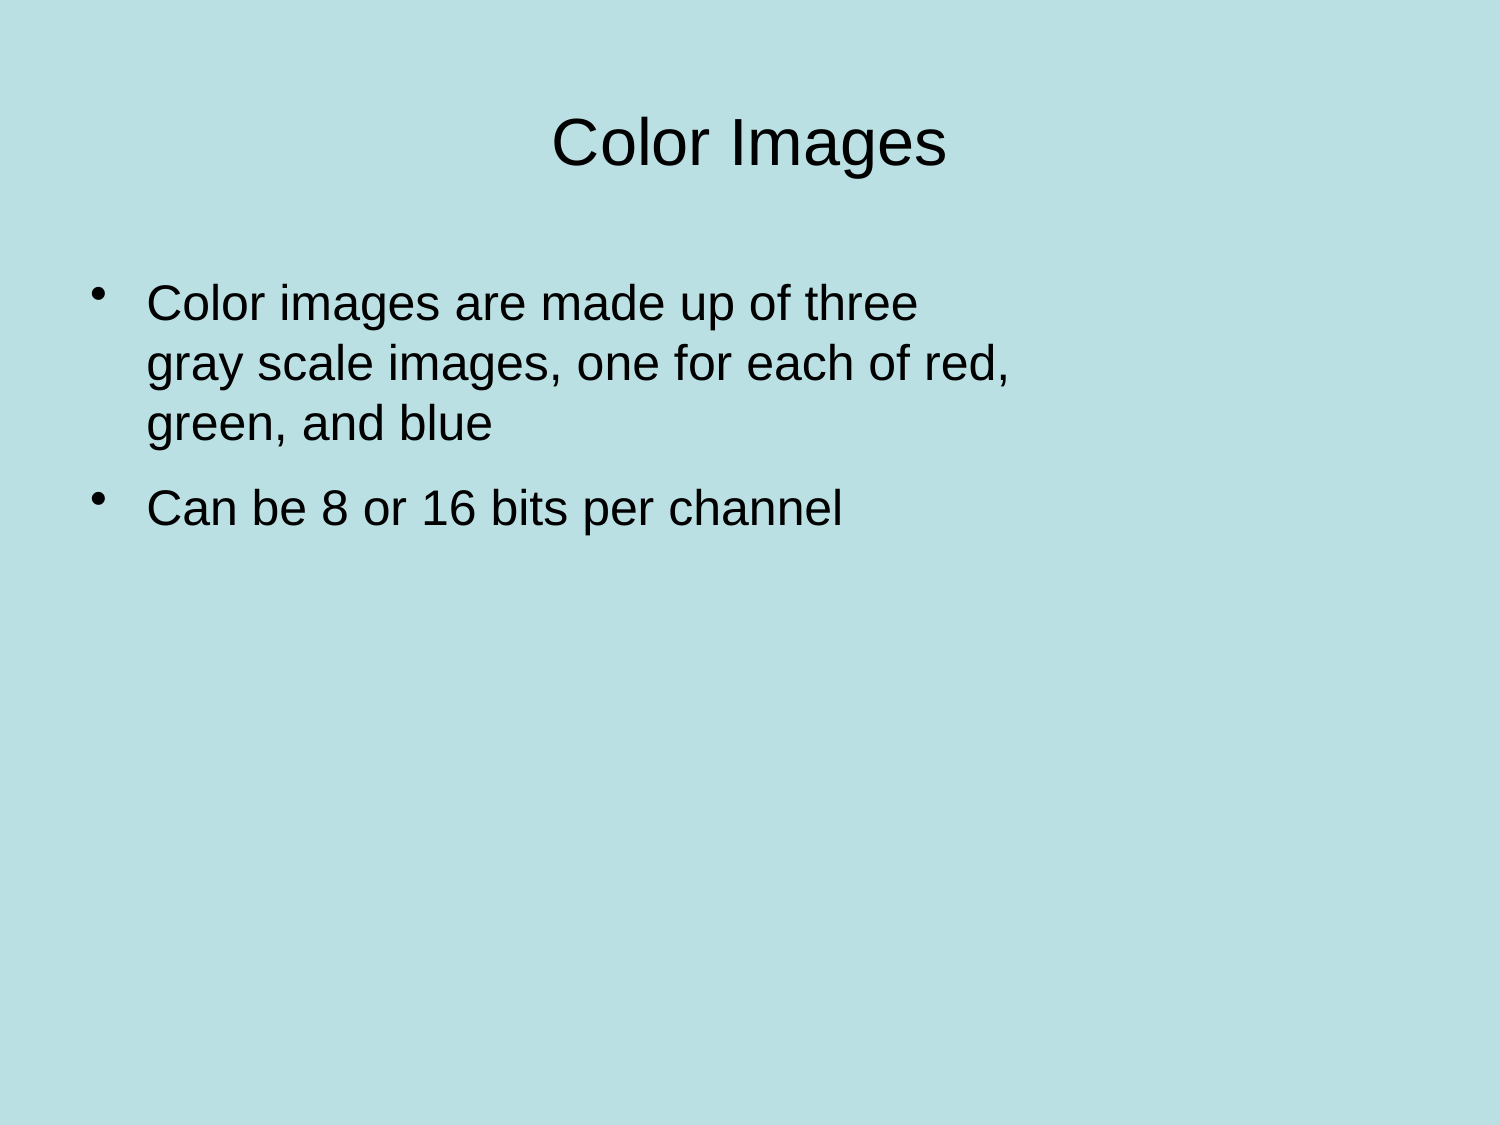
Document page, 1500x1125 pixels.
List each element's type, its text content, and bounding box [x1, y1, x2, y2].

list Color images are made up of three gray scale images, one for each of red, green, and blue Can be 8 or 16 bits per channel [74, 262, 1038, 1006]
title Color Images [112, 44, 1388, 233]
